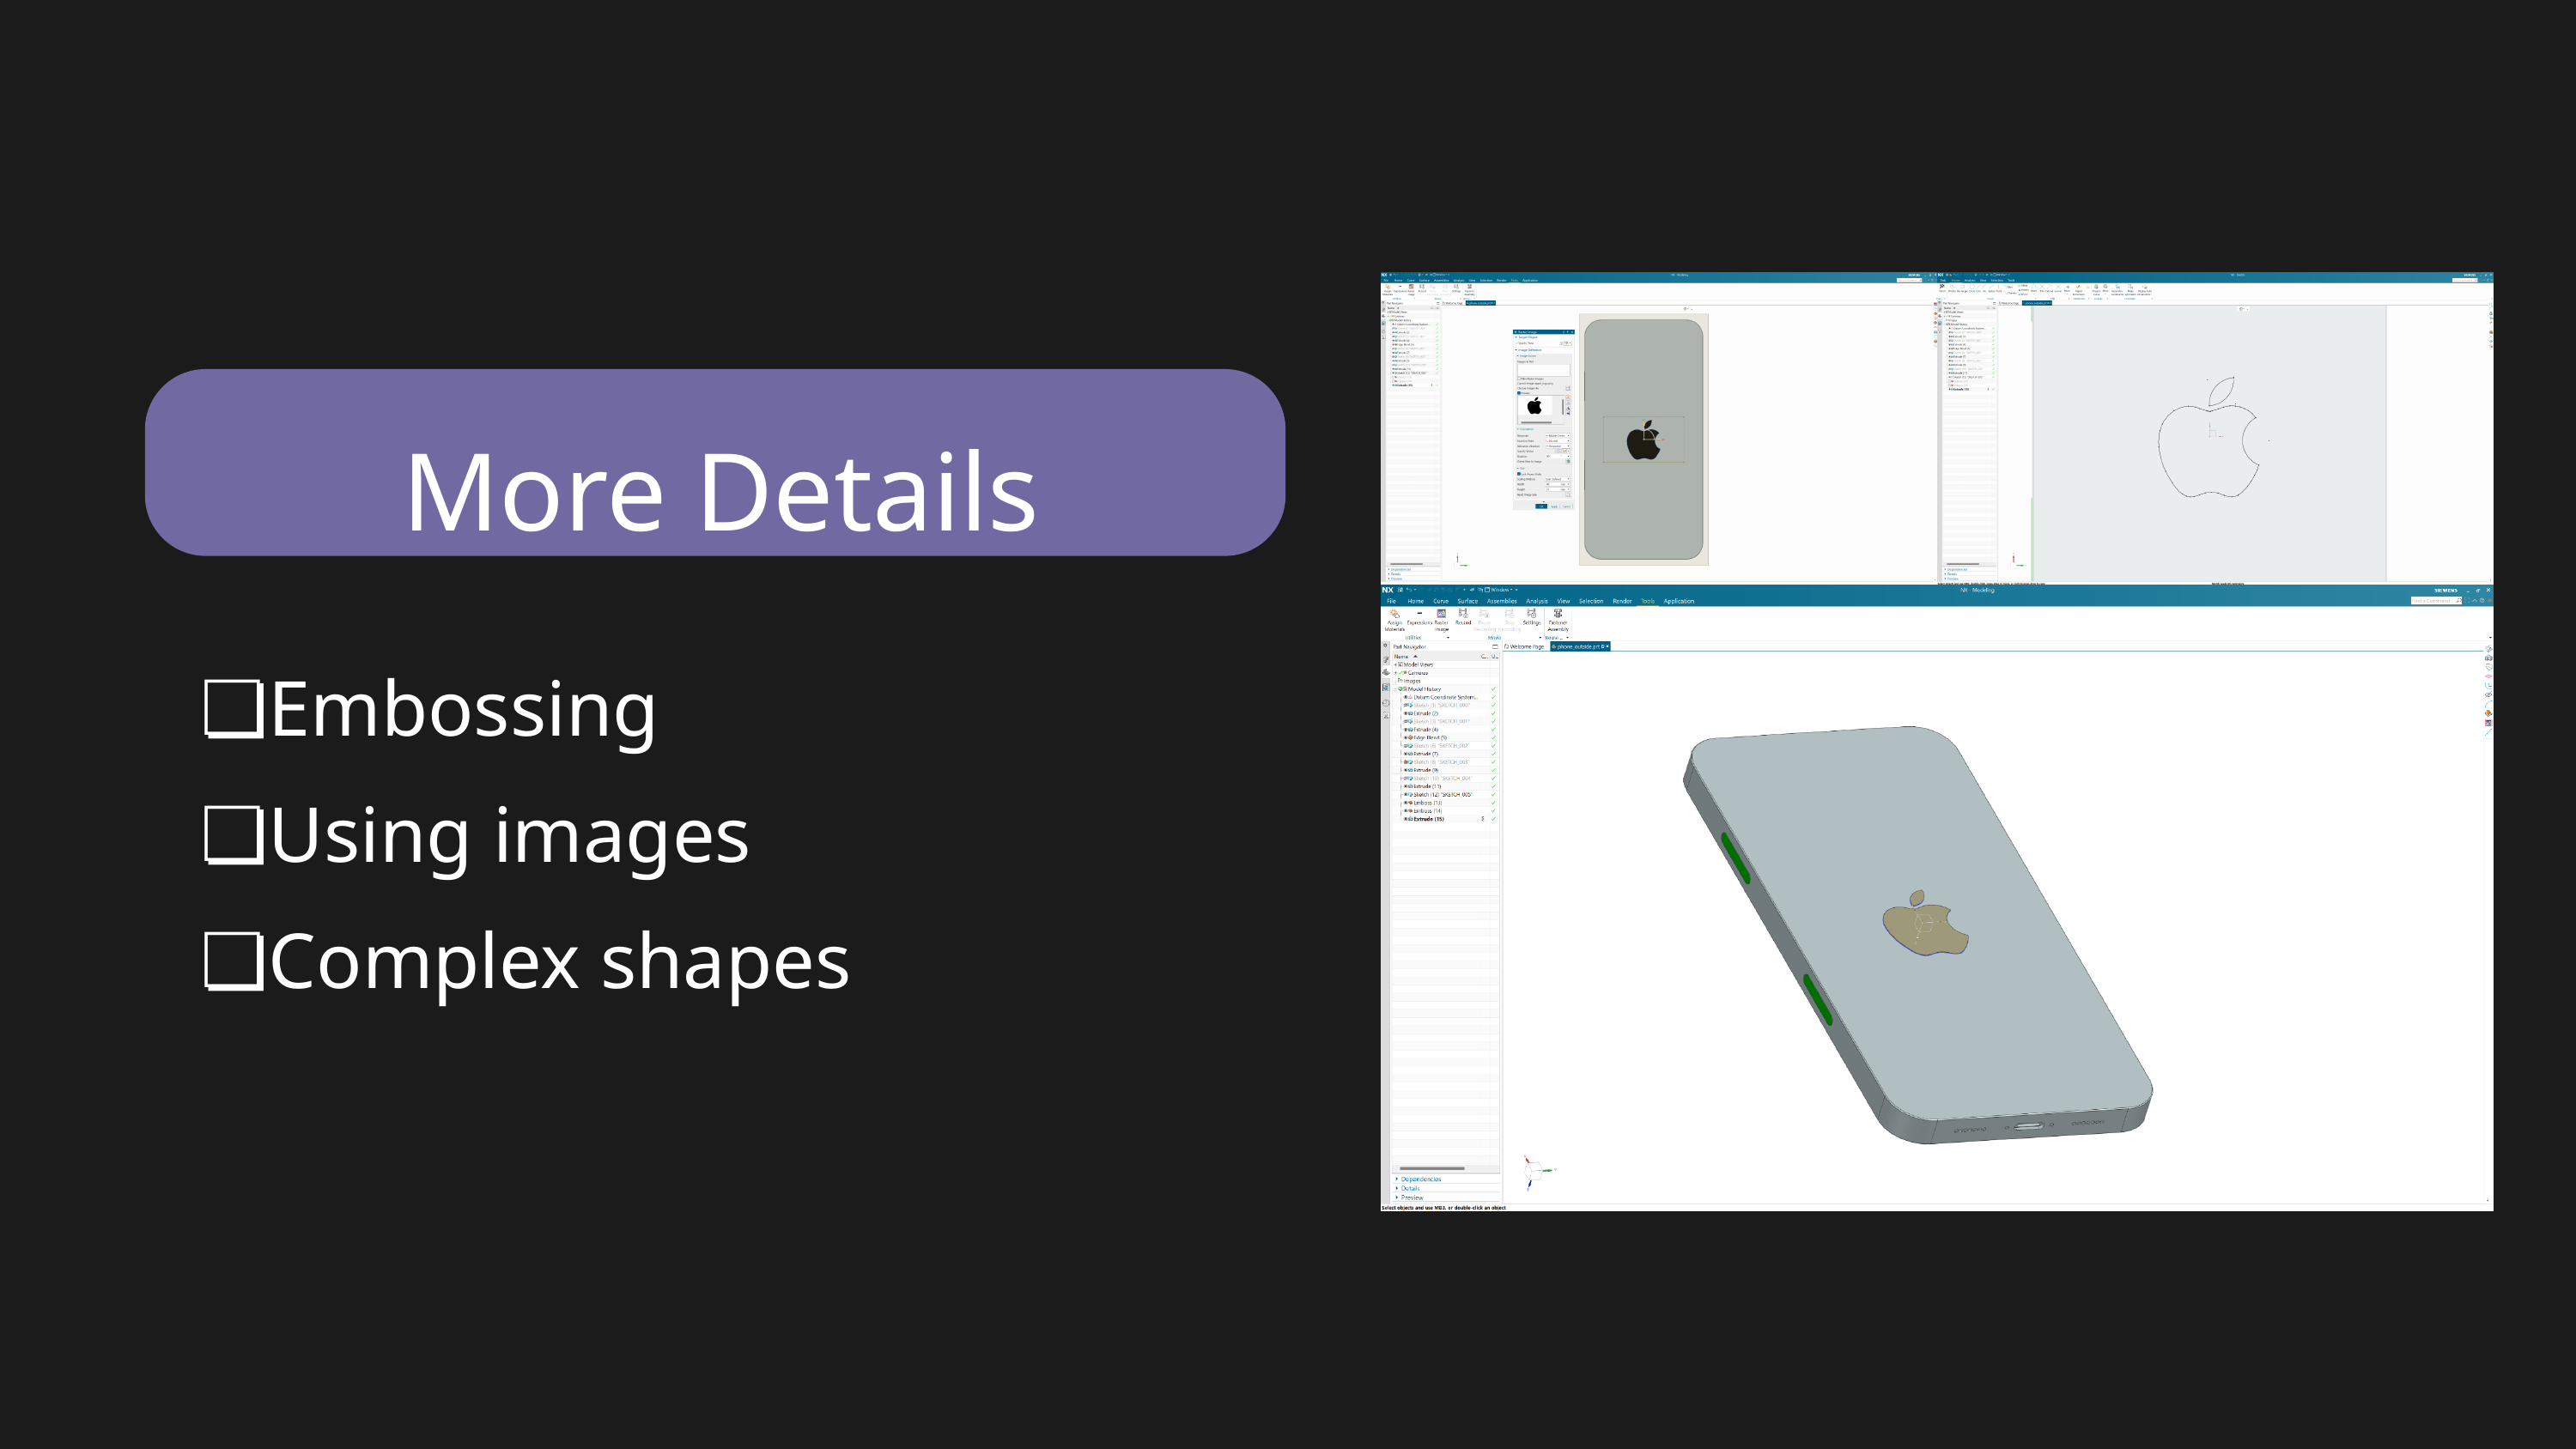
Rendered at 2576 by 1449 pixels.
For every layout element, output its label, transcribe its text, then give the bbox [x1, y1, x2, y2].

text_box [144, 146, 1292, 779]
text_box Embossing Using images Complex shapes [200, 625, 1443, 1239]
picture [1381, 272, 2494, 1211]
